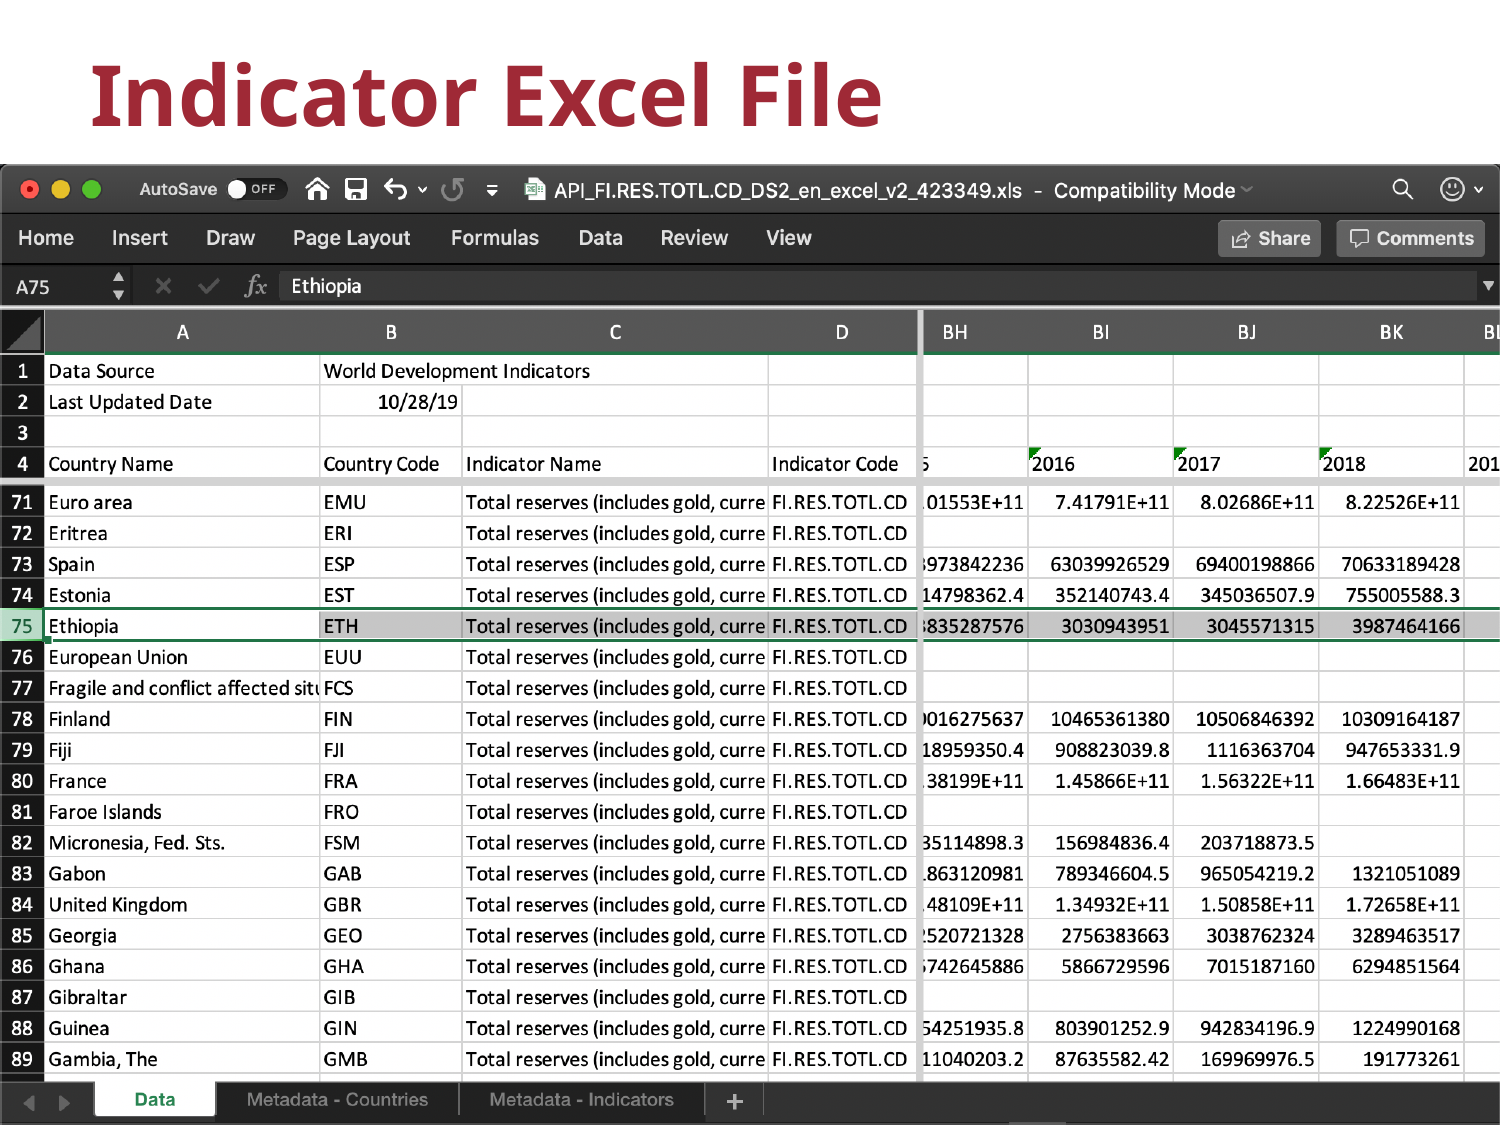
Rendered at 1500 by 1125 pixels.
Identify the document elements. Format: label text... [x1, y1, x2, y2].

picture [0, 163, 1500, 1125]
title Indicator Excel File [75, 0, 1500, 163]
